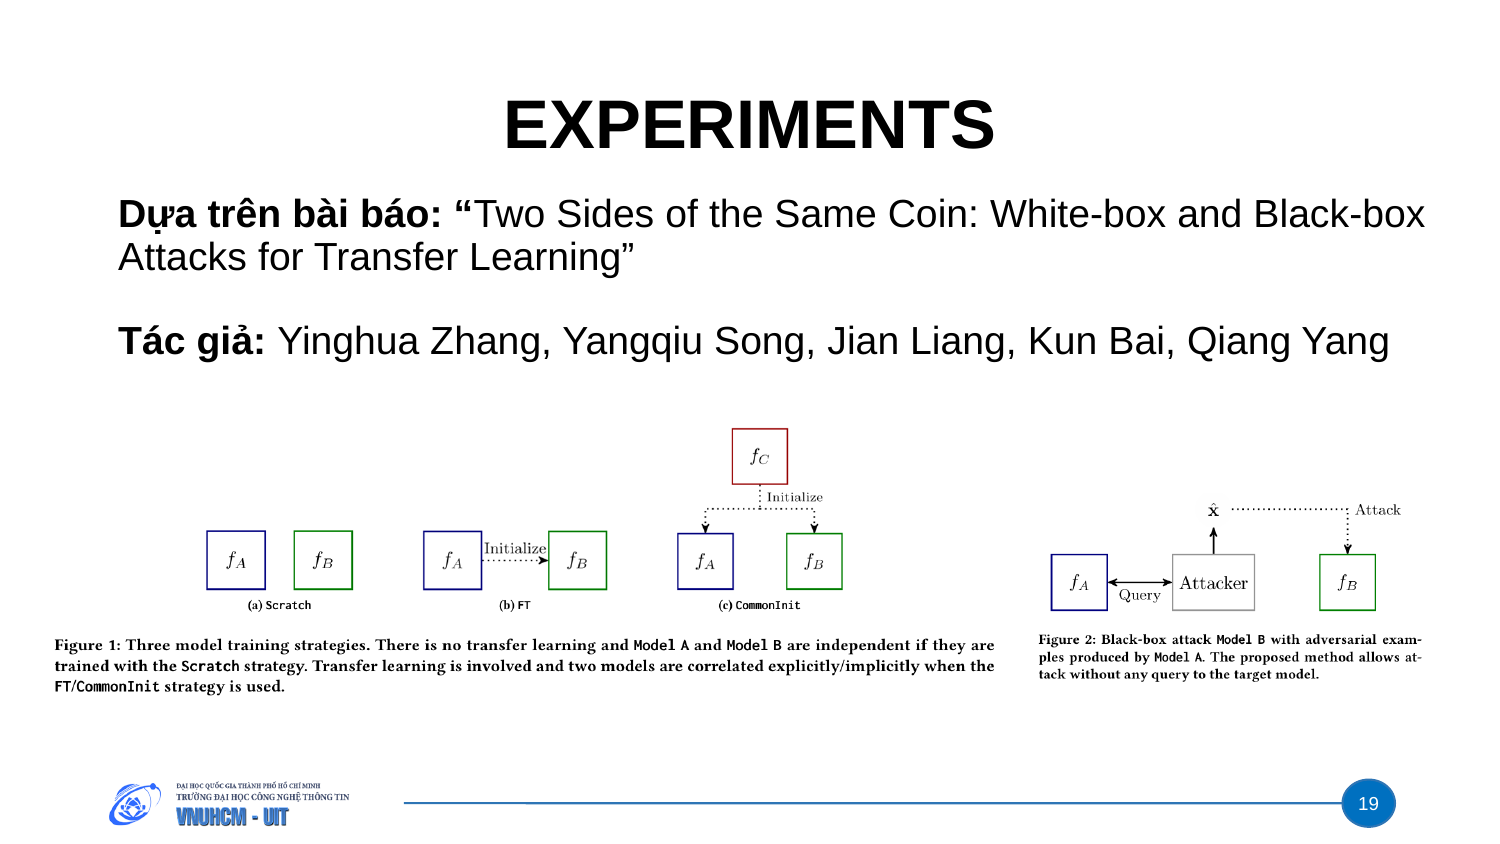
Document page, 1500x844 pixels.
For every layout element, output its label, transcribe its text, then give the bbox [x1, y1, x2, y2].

text_box Dựa trên bài báo: “Two Sides of the Same Coin: White-box and Black-box Attacks for Transfer Learning” Tác giả: Yinghua Zhang, Yangqiu Song, Jian Liang, Kun Bai, Qiang Yang [103, 186, 1488, 403]
slide_number 19 [1342, 779, 1395, 827]
picture [105, 768, 356, 838]
picture [1032, 492, 1426, 687]
title EXPERIMENTS [103, 44, 1397, 186]
picture [48, 420, 1000, 696]
